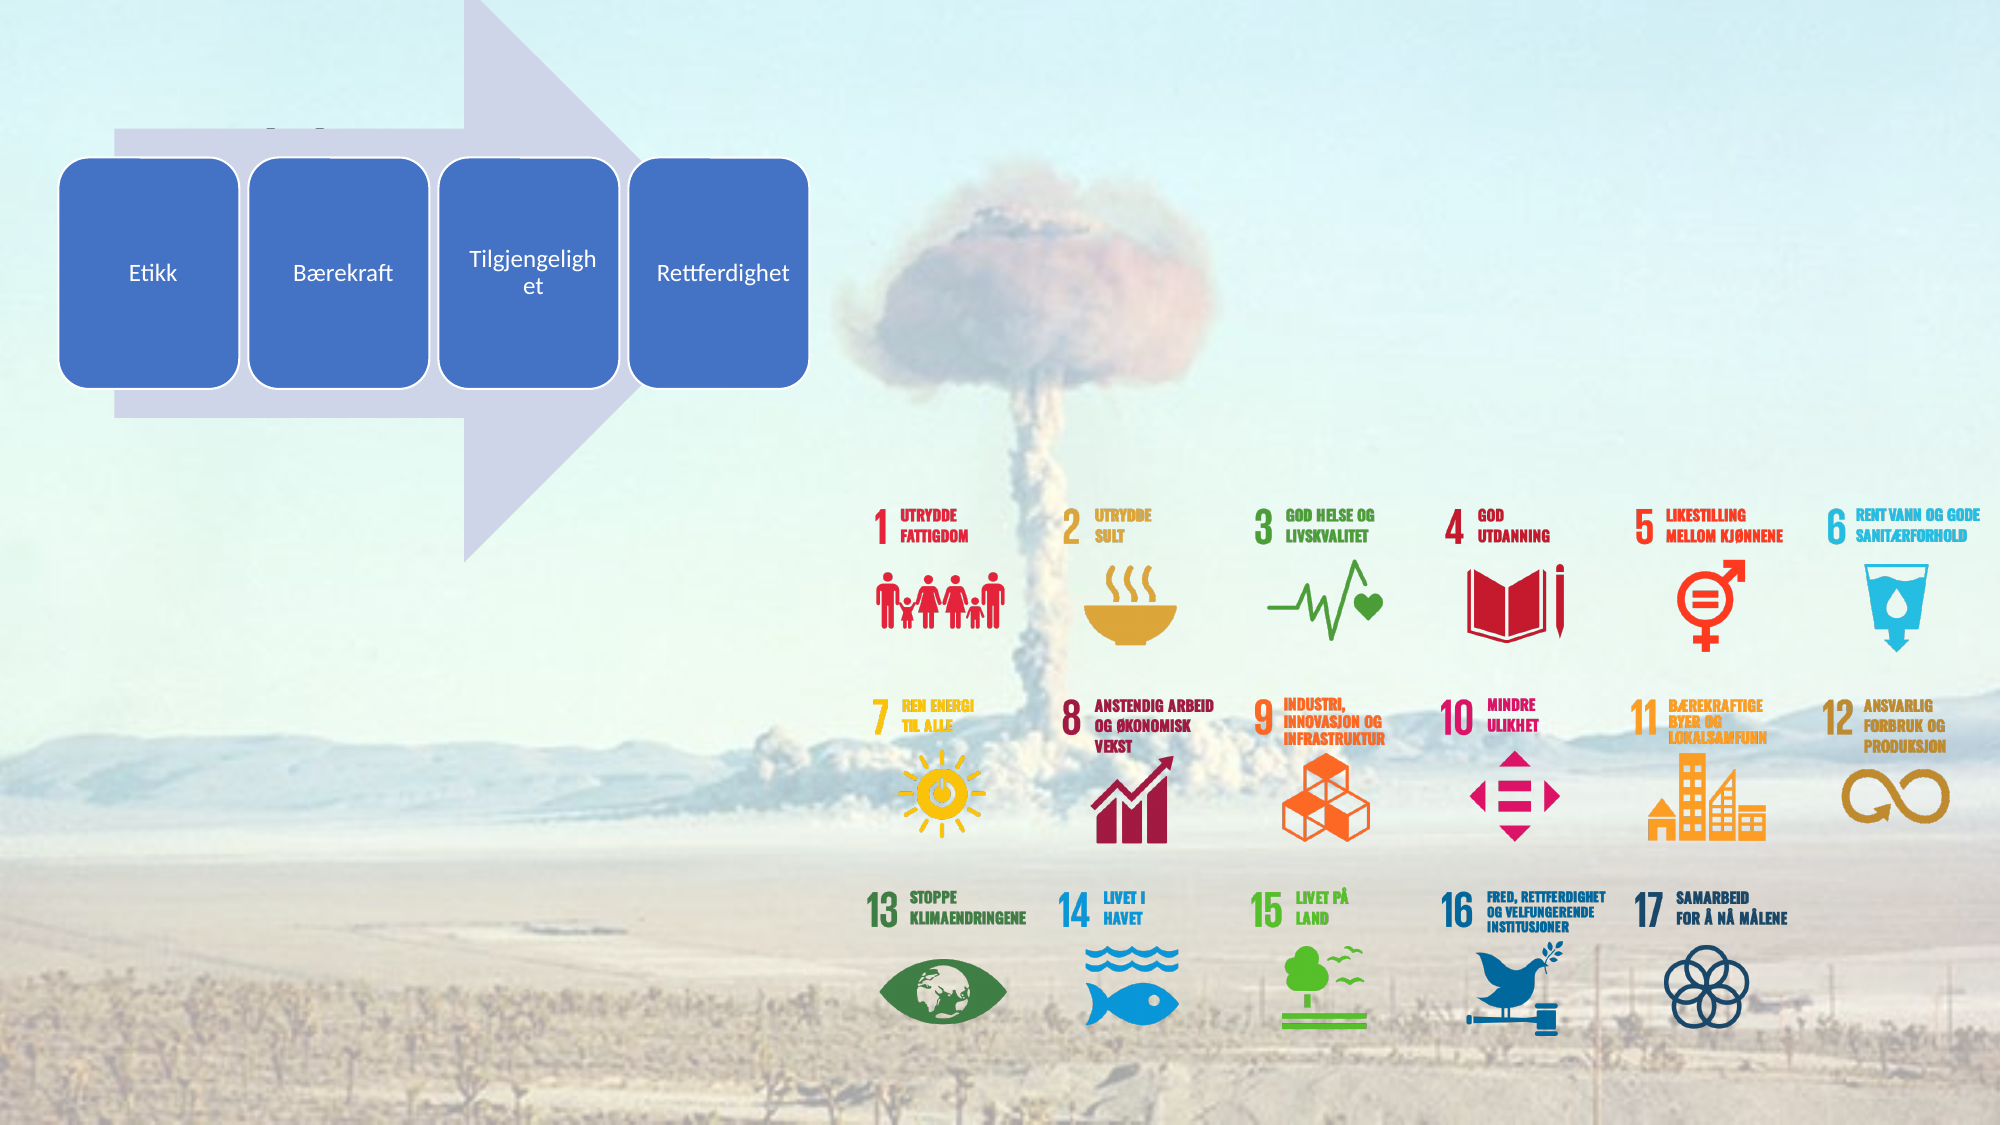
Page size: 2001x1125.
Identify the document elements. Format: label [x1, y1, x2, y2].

list [57, 0, 810, 563]
picture [0, 0, 2000, 1125]
